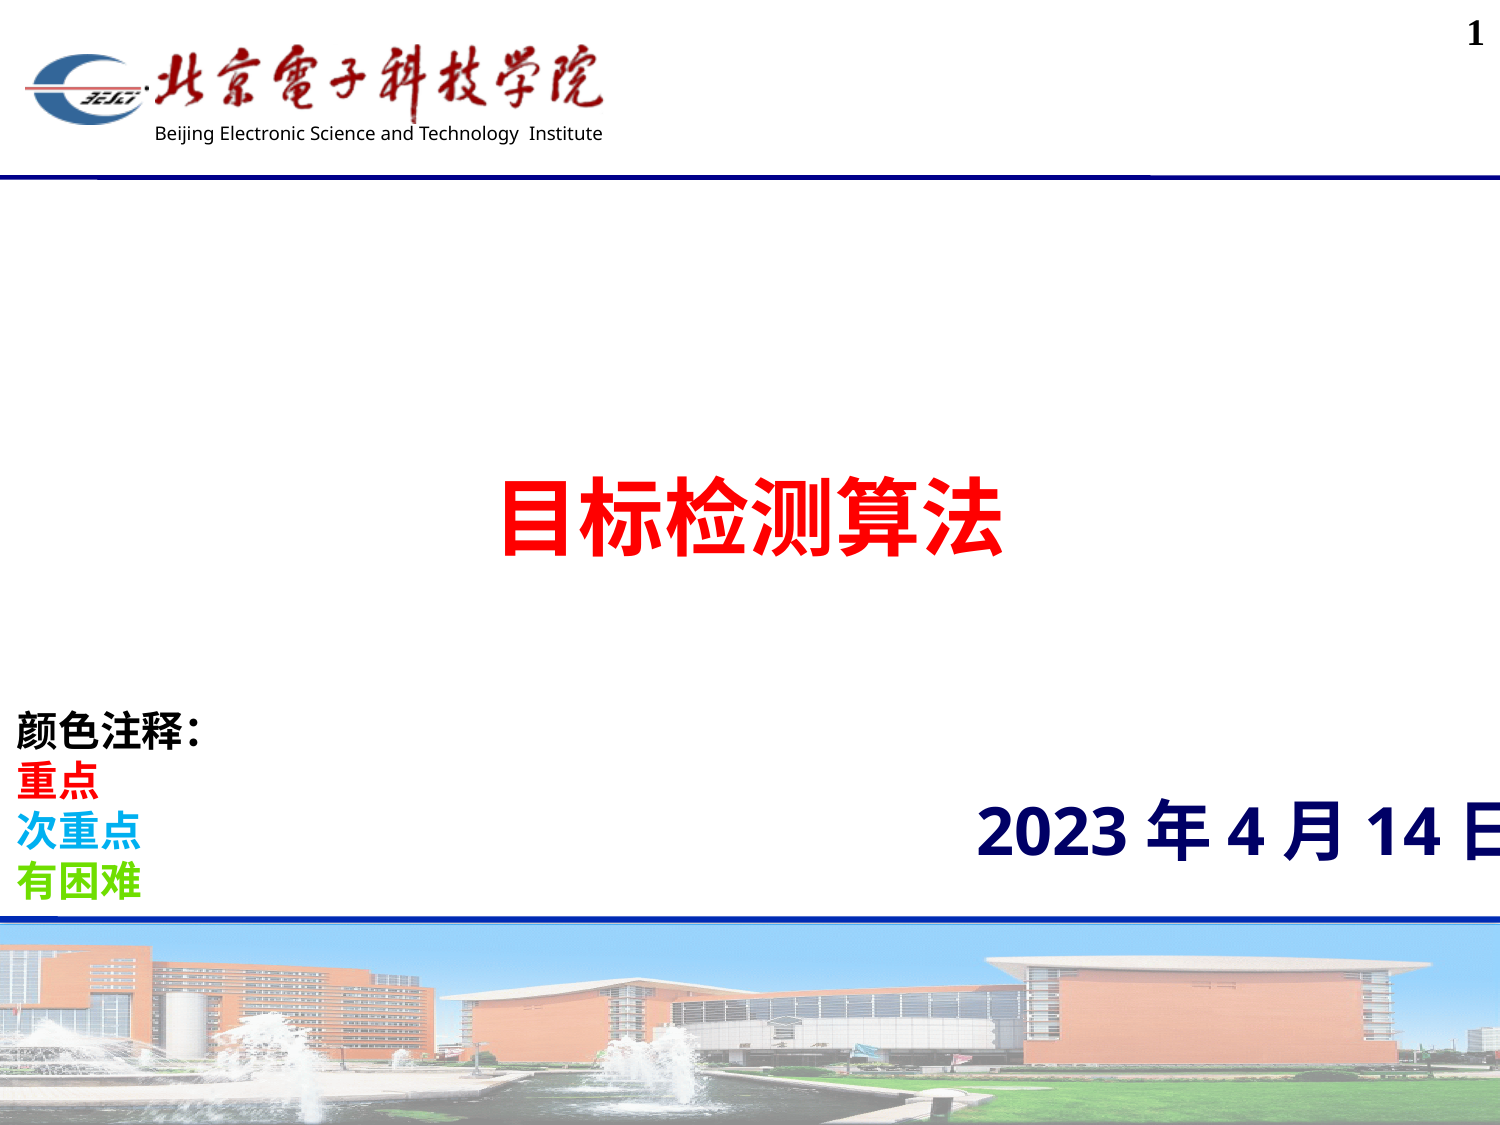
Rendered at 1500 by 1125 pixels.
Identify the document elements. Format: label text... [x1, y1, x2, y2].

text_box 颜色注释： 重点 次重点 有困难 [1, 697, 241, 913]
picture [25, 54, 149, 125]
picture [155, 44, 605, 124]
text_box 2023年4月14日 [879, 697, 1500, 961]
slide_number 1 [1320, 0, 1500, 51]
text_box 目标检测算法 [0, 371, 1500, 660]
